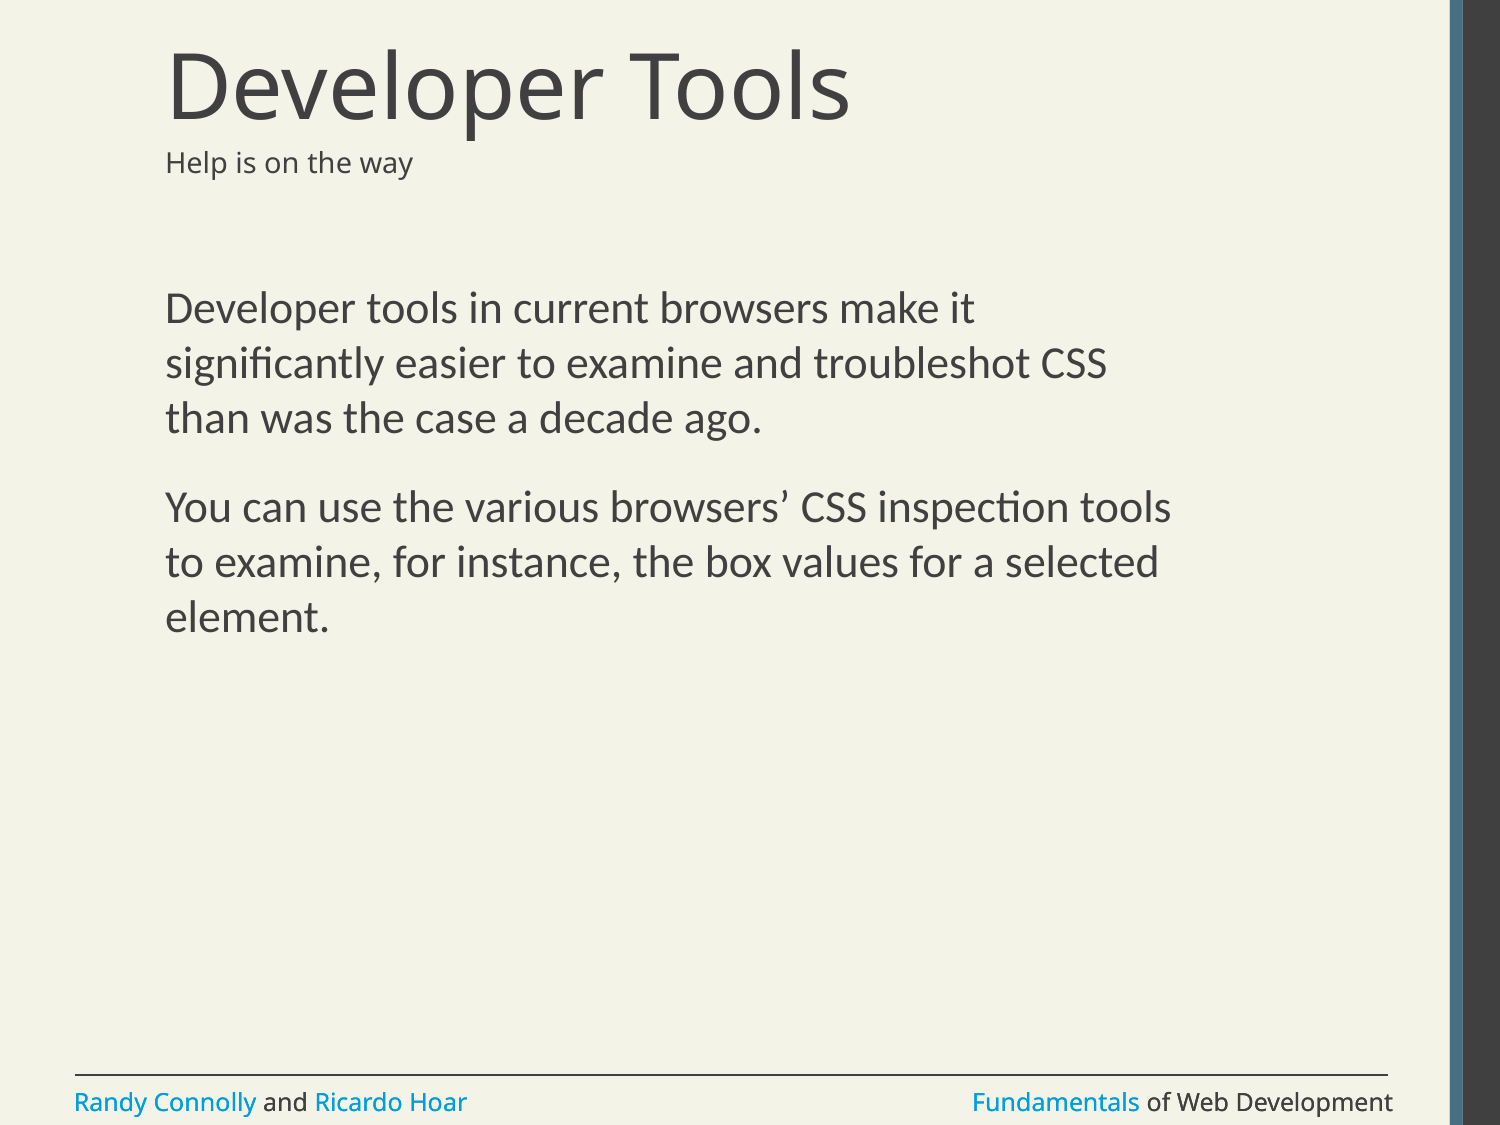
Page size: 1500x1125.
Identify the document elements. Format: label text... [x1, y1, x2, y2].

list Developer tools in current browsers make it significantly easier to examine and troubleshot CSS than was the case a decade ago. You can use the various browsers’ CSS inspection tools to examine, for instance, the box values for a selected element. [150, 270, 1200, 1013]
list Help is on the way [150, 137, 1200, 188]
title Developer Tools [150, 20, 1425, 188]
